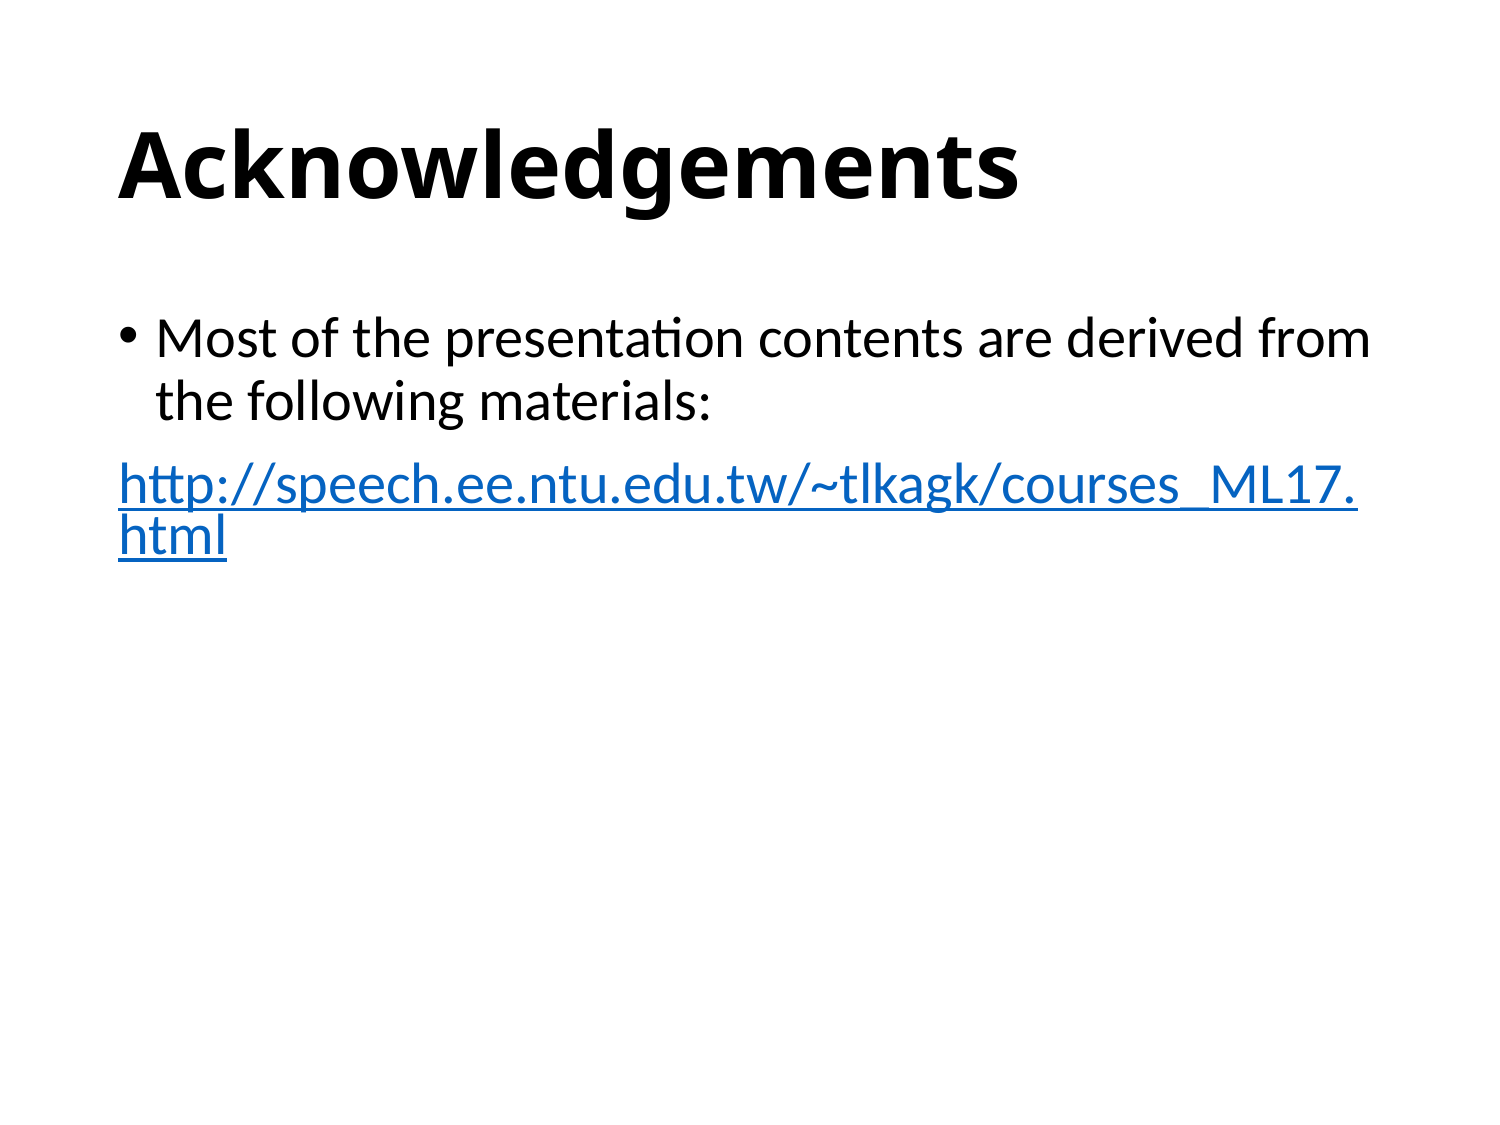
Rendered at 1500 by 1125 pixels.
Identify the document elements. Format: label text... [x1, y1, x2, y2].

list Most of the presentation contents are derived from the following materials: http://speech.ee.ntu.edu.tw/~tlkagk/courses_ML17.html [103, 299, 1397, 1014]
title Acknowledgements [103, 59, 1397, 278]
